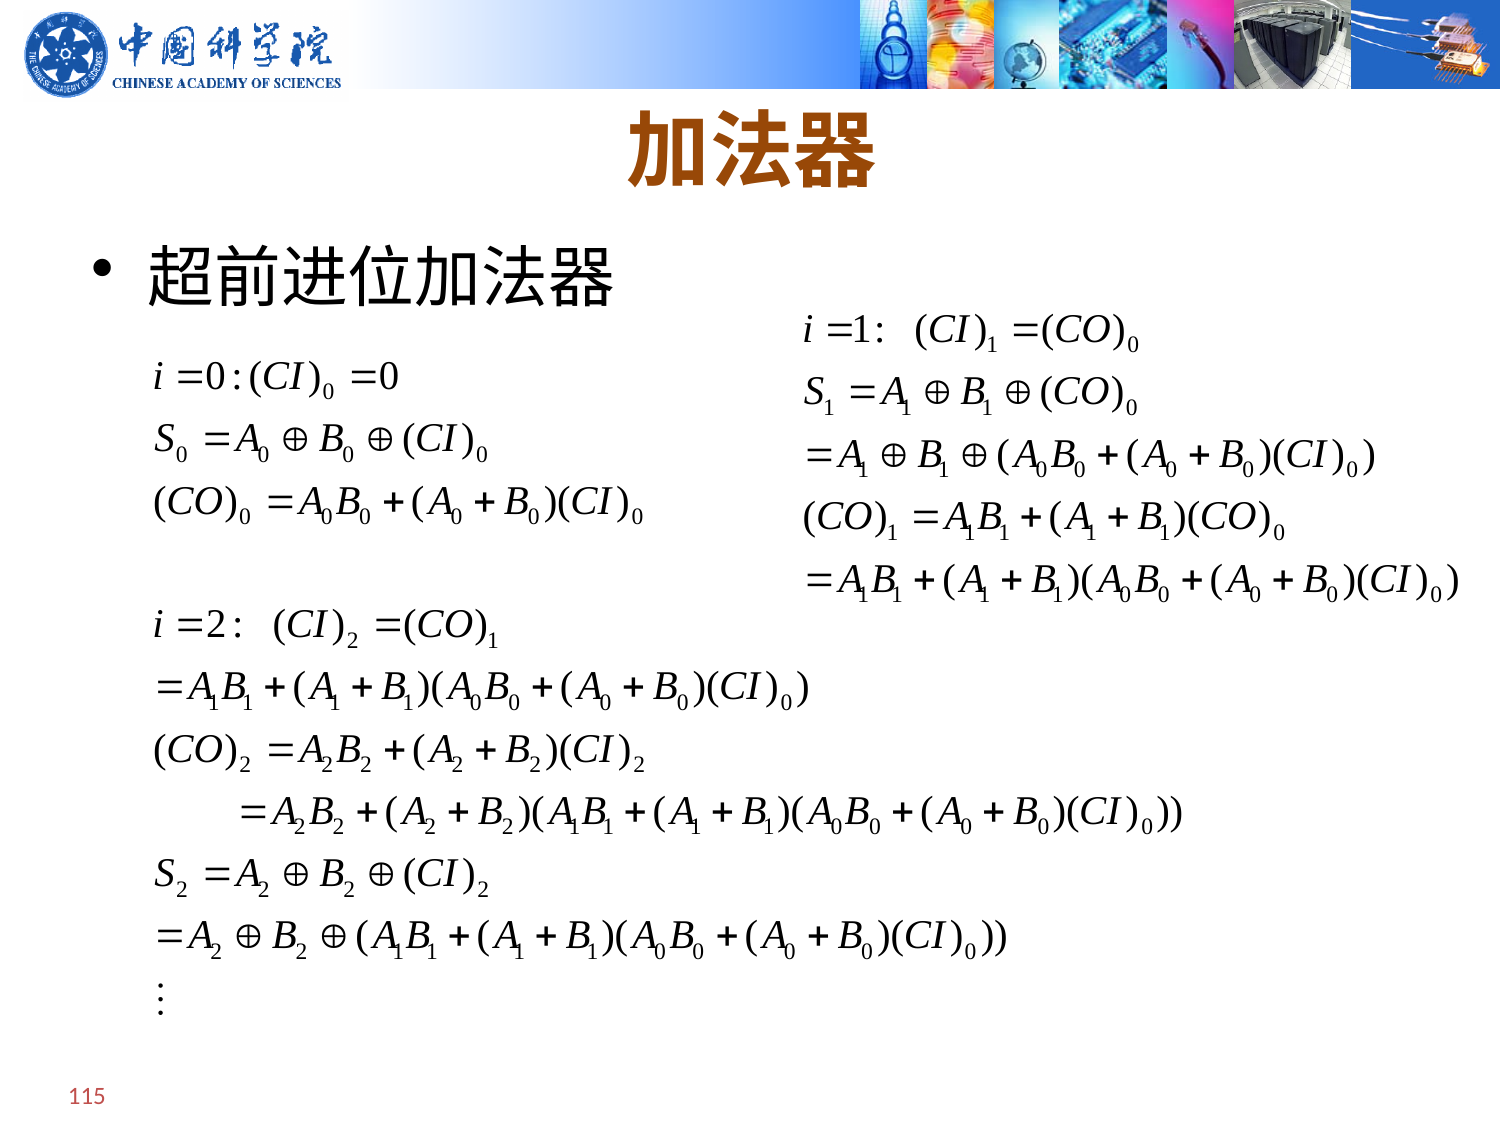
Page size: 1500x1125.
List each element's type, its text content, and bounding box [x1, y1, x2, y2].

picture [23, 10, 349, 102]
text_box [796, 302, 1468, 664]
picture [860, 0, 1500, 89]
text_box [147, 349, 1192, 1020]
list 超前进位加法器 [76, 219, 1427, 970]
title 加法器 [76, 90, 1427, 219]
